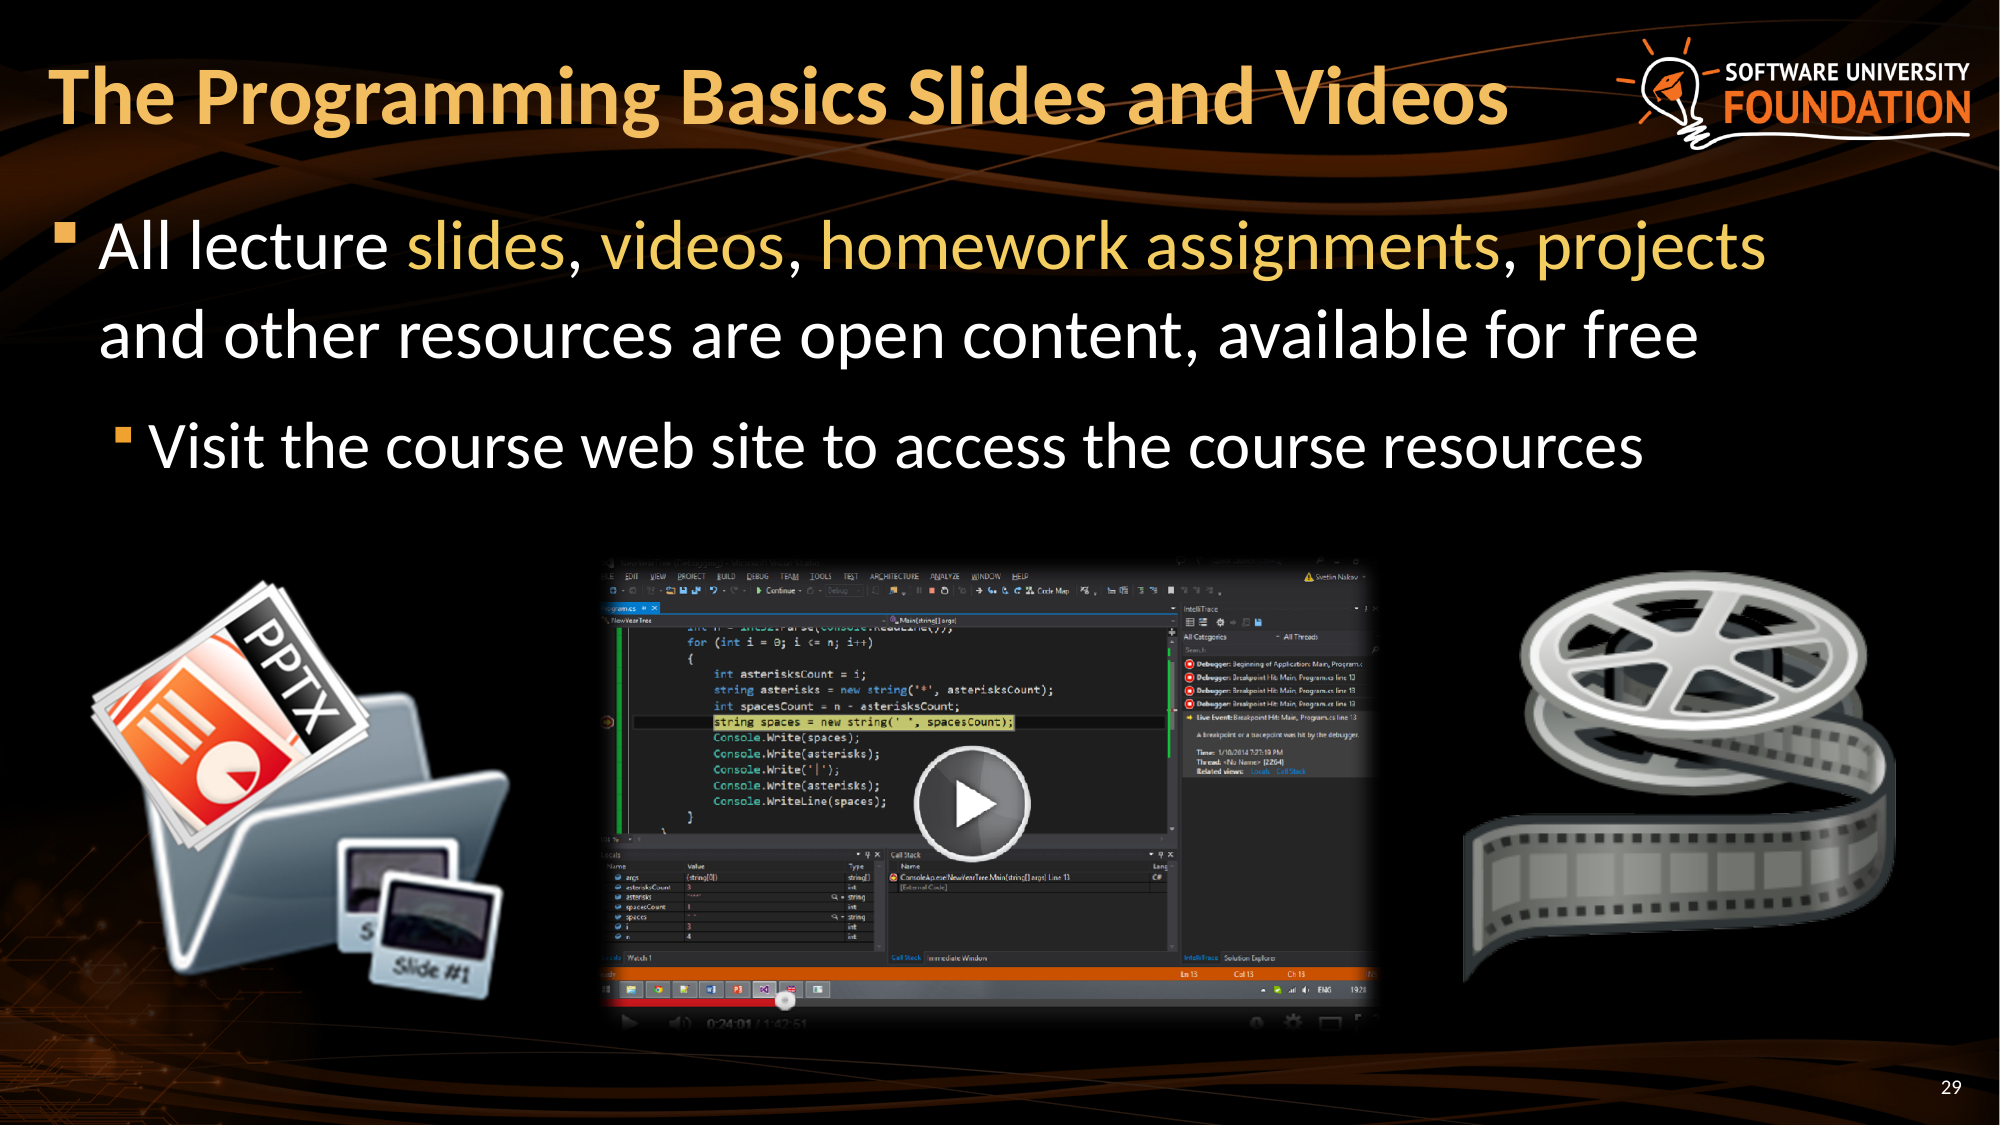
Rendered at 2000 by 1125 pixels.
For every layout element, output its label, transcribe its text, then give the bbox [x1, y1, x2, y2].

title The Programming Basics Slides and Videos [30, 6, 1602, 189]
picture [0, 0, 2000, 1125]
list All lecture slides, videos, homework assignments, projects and other resources are open content, available for free Visit the course web site to access the course resources [31, 188, 1968, 1103]
